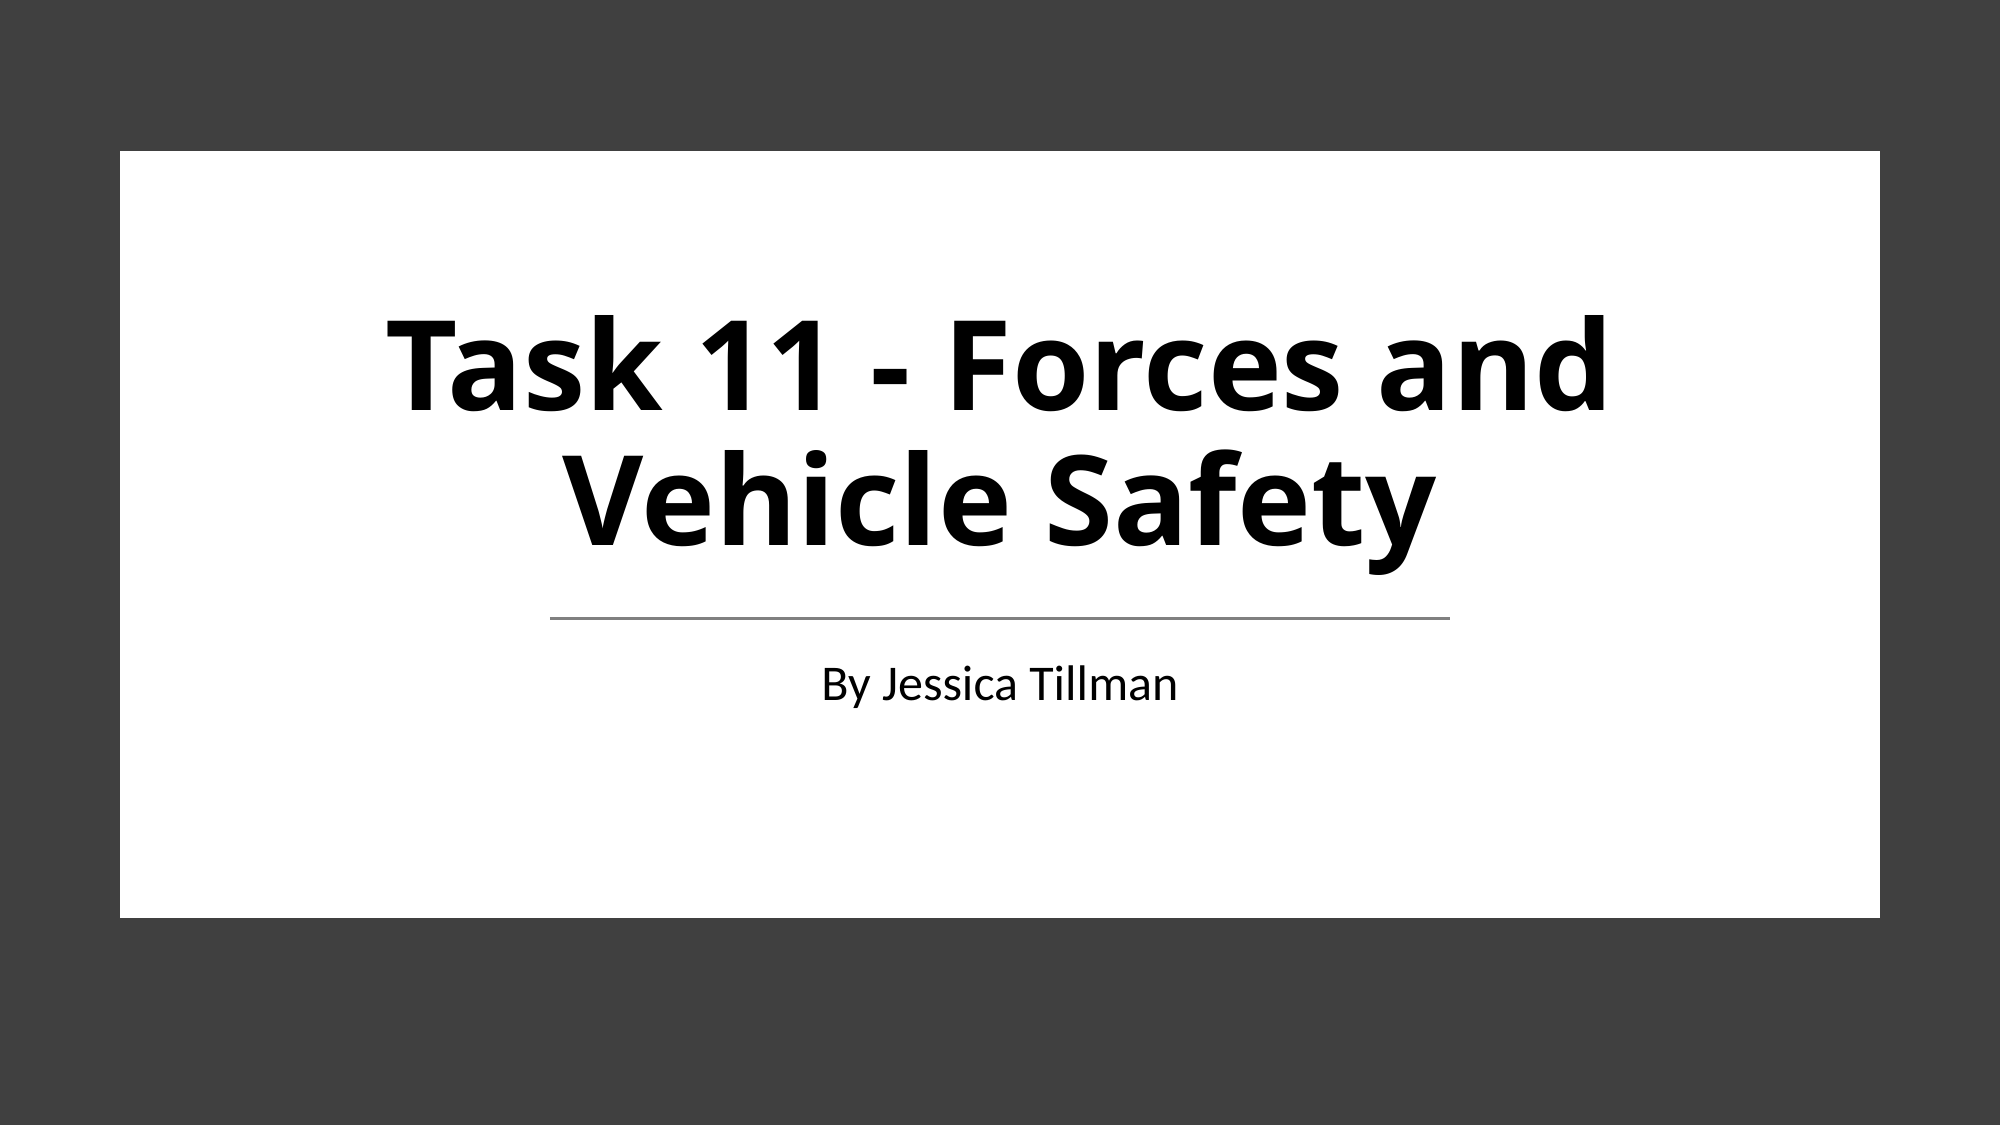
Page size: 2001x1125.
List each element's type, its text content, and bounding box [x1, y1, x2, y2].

text_box [129, 160, 1870, 909]
subtitle By Jessica Tillman [252, 649, 1748, 830]
title Task 11 - Forces and Vehicle Safety [252, 234, 1748, 580]
text_box [0, 0, 2000, 1125]
